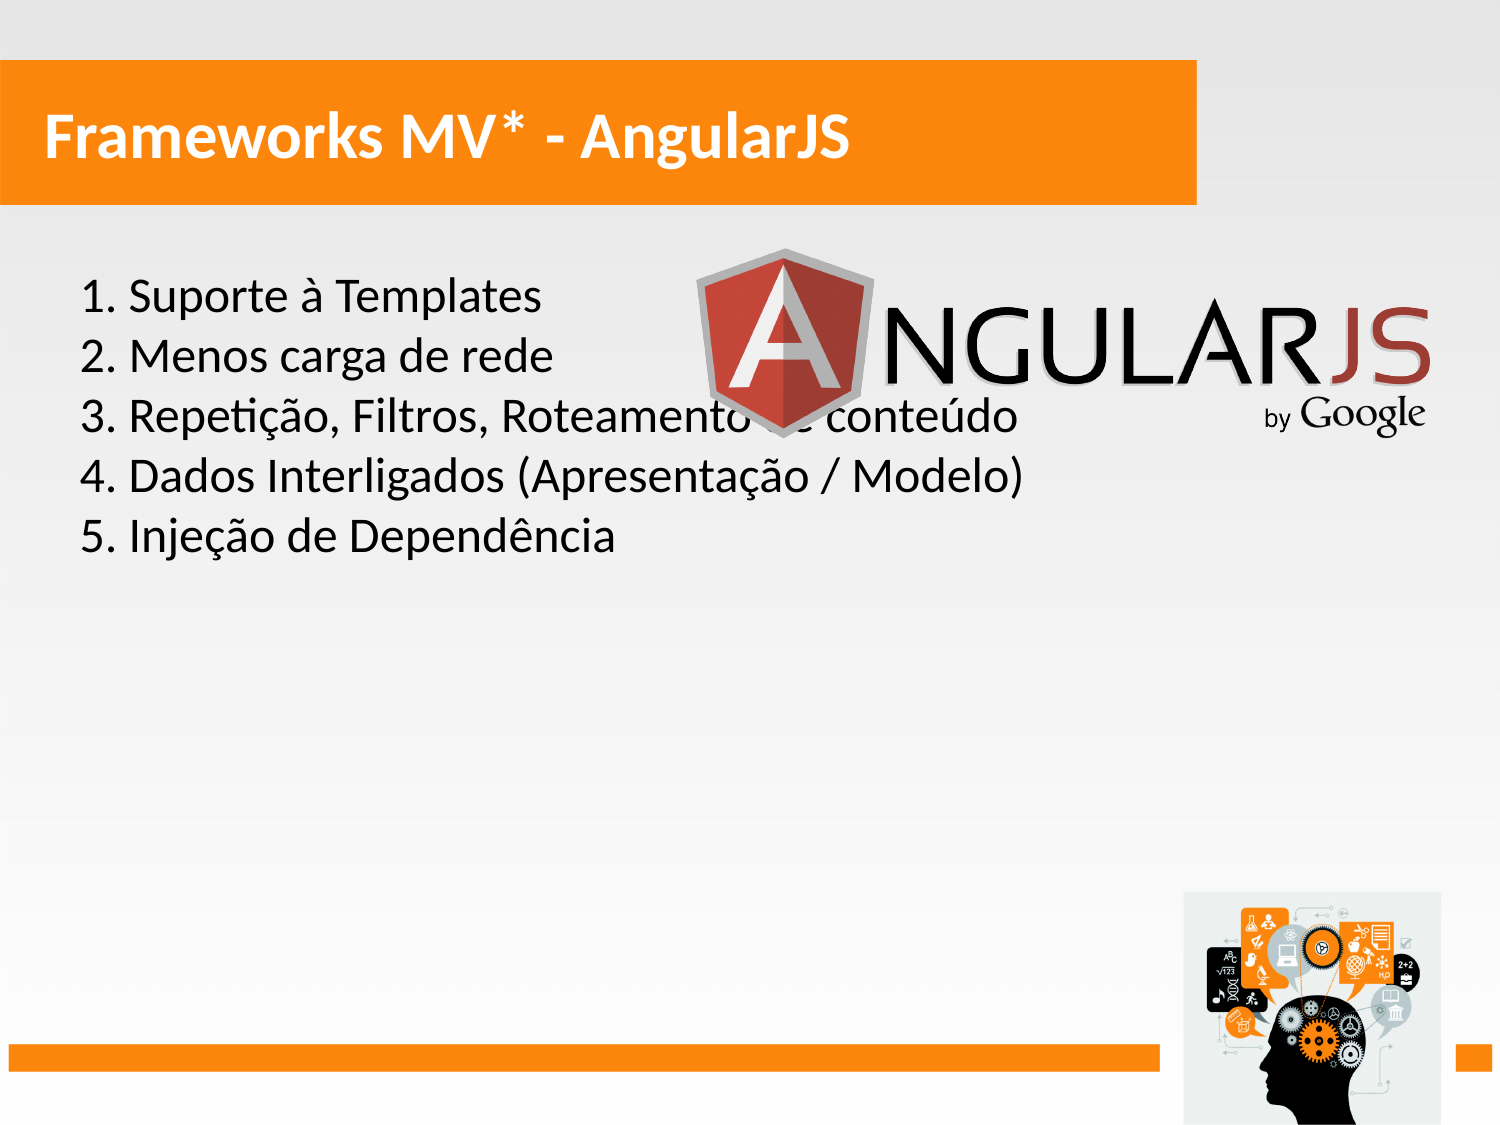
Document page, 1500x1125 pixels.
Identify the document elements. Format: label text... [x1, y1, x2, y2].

text_box Frameworks MV* - AngularJS [29, 60, 1305, 203]
text_box Suporte à Templates Menos carga de rede Repetição, Filtros, Roteamento de conteúdo Dados Interligados (Apresentação / Modelo) Injeção de Dependência [64, 255, 1459, 1000]
picture [0, 0, 1500, 1125]
